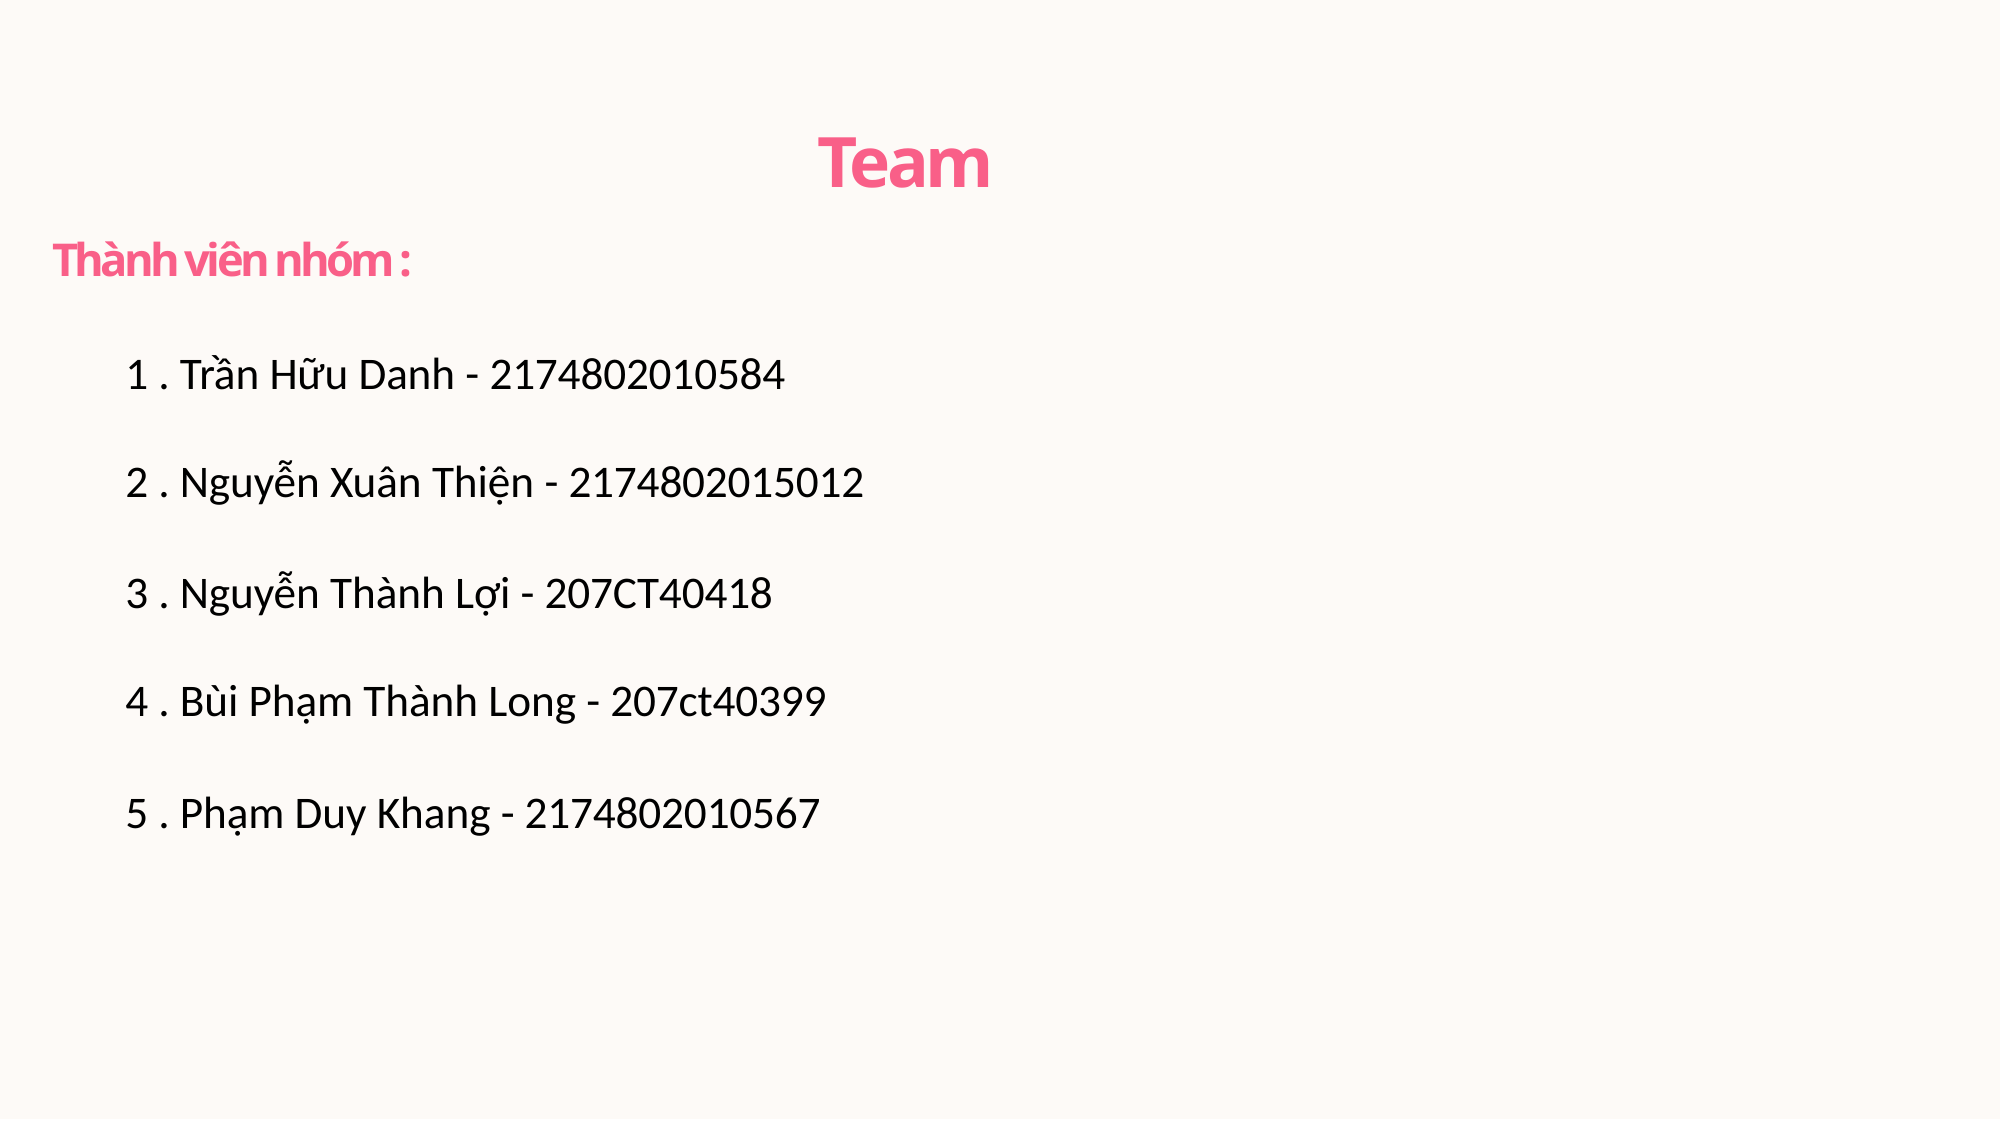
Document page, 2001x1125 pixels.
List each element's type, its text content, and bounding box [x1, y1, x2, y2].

text_box Team [803, 48, 1158, 209]
text_box 2 . Nguyễn Xuân Thiện - 2174802015012 [110, 444, 1012, 514]
text_box [0, 0, 2000, 1119]
text_box 5 . Phạm Duy Khang - 2174802010567 [110, 775, 1012, 845]
text_box 4 . Bùi Phạm Thành Long - 207ct40399 [110, 664, 1012, 733]
text_box Thành viên nhóm : [37, 224, 517, 331]
text_box 3 . Nguyễn Thành Lợi - 207CT40418 [110, 556, 1012, 626]
text_box 1 . Trần Hữu Danh - 2174802010584 [110, 337, 1012, 406]
